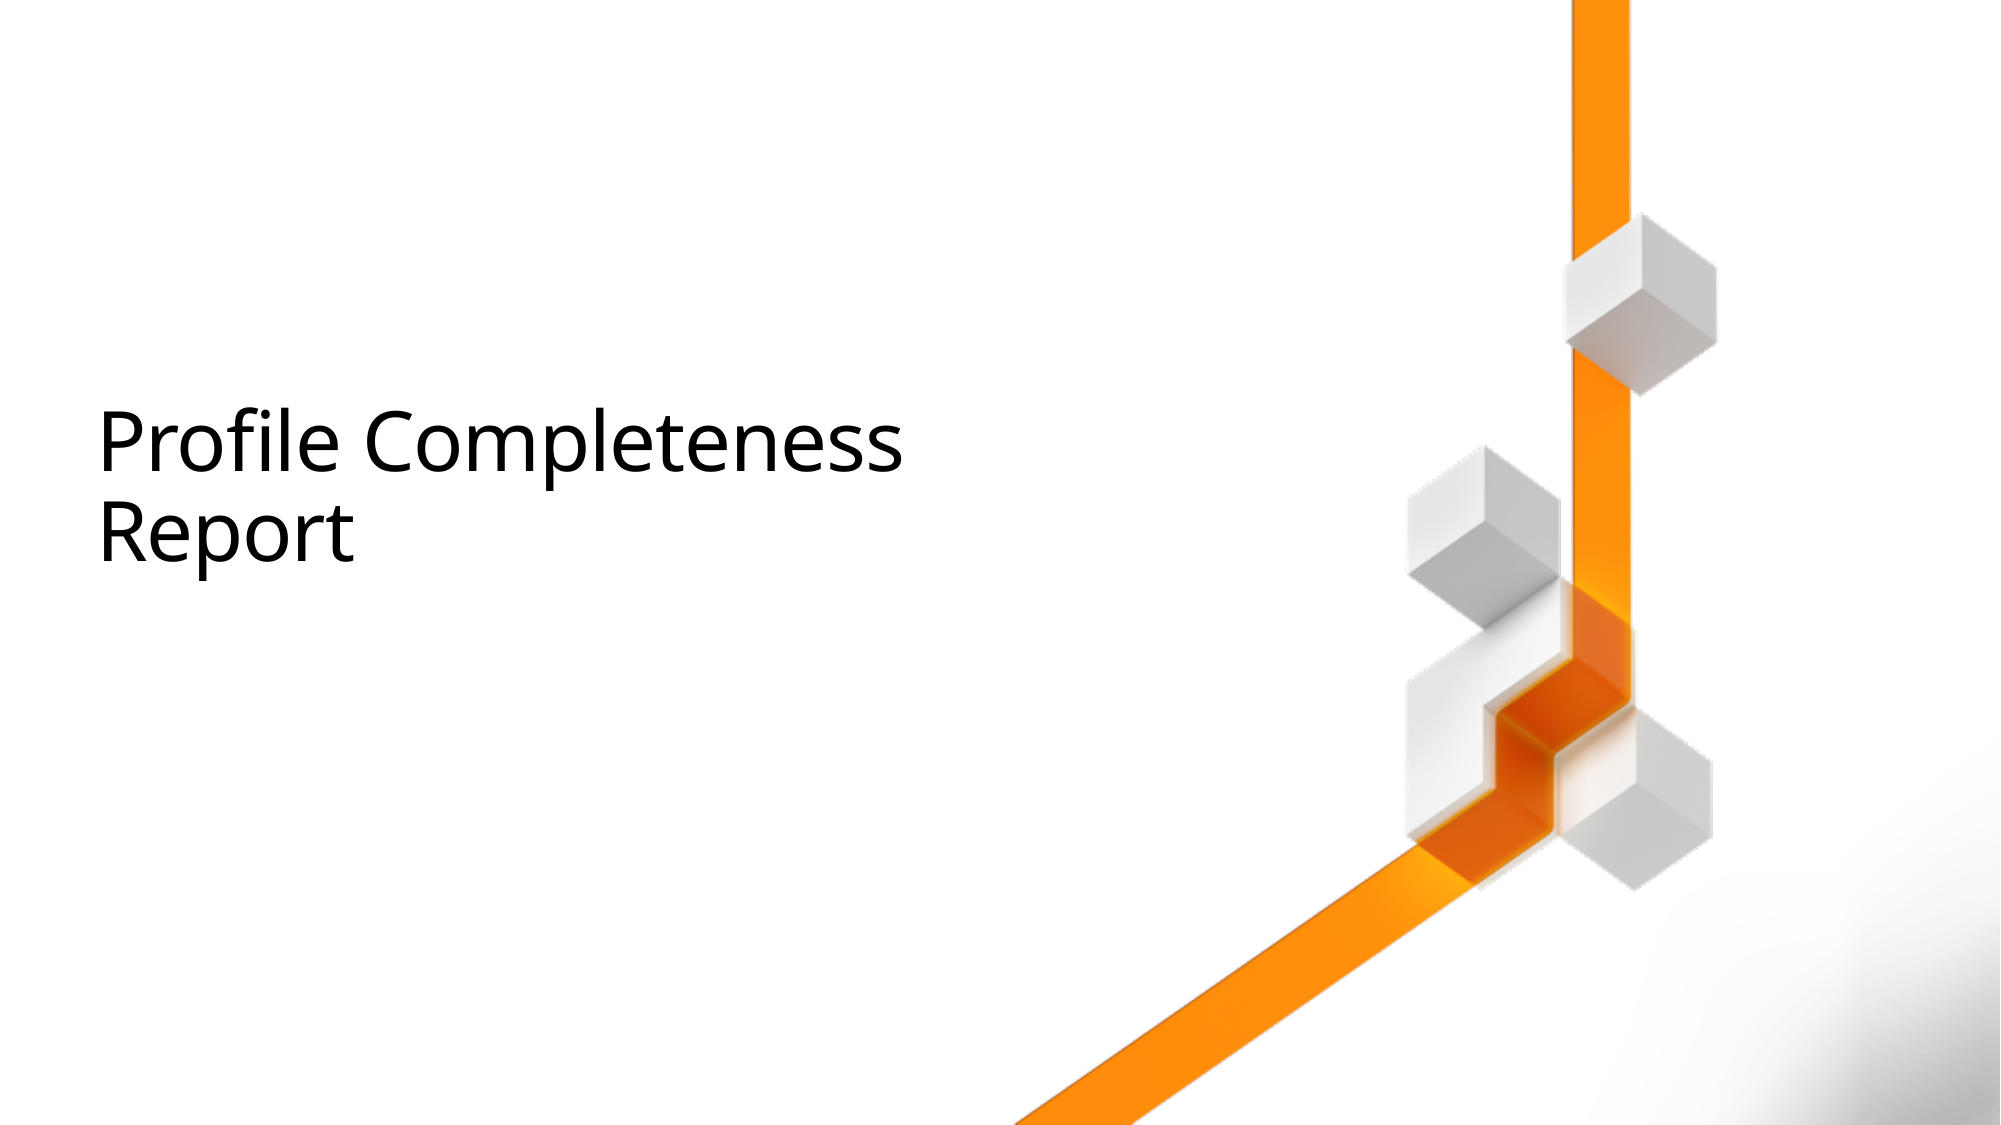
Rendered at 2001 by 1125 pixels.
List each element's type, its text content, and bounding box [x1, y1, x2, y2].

title Profile Completeness Report [96, 498, 1000, 580]
picture [978, 0, 2000, 1125]
